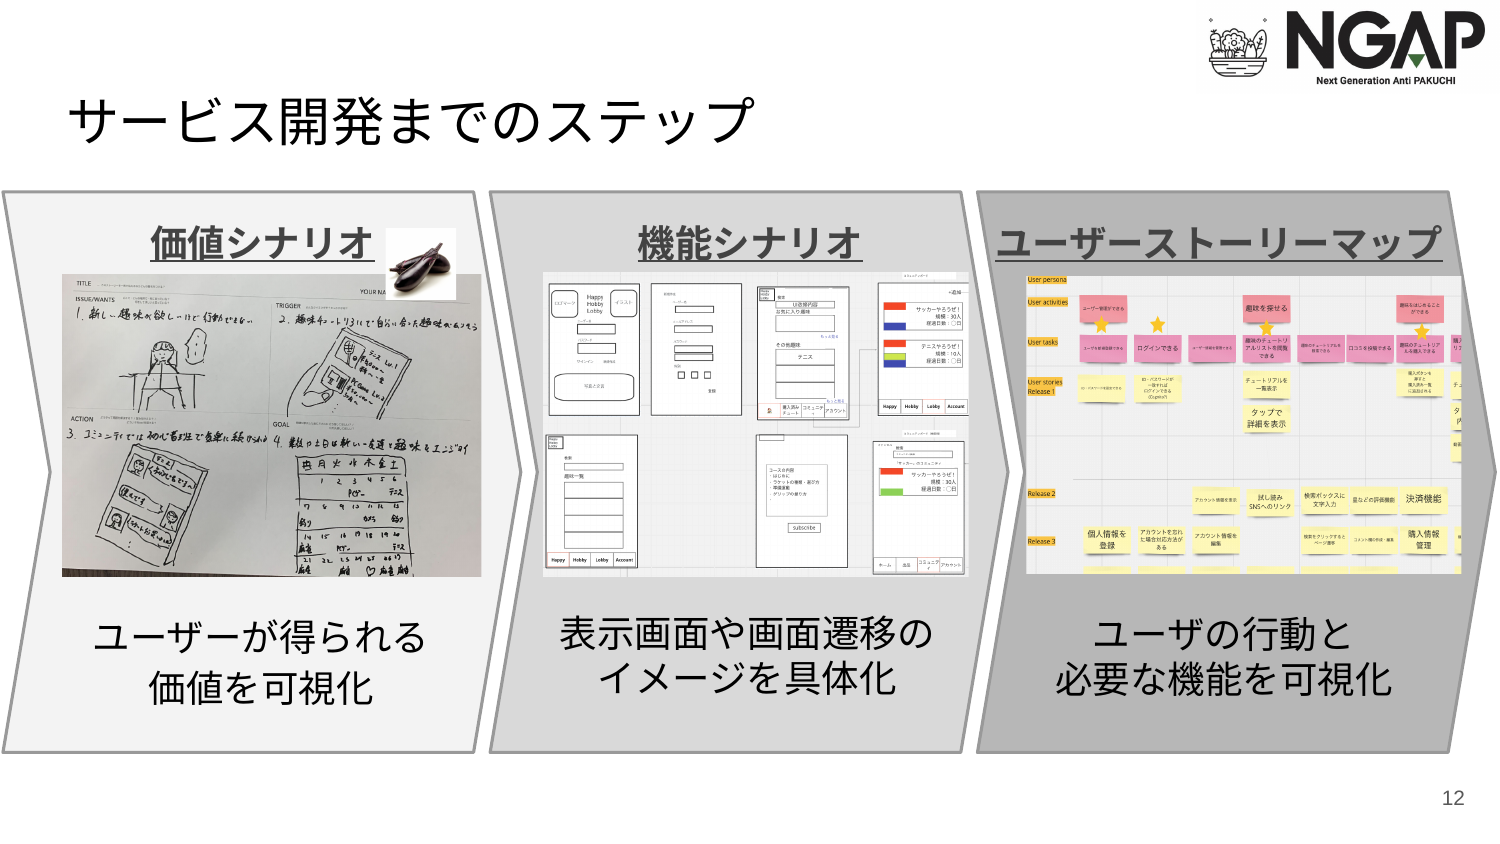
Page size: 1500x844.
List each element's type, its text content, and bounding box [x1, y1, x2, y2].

slide_number ‹#› [1389, 764, 1480, 830]
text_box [2, 191, 1496, 753]
picture [1196, 0, 1500, 94]
title サービス開発までのステップ [51, 72, 1449, 167]
